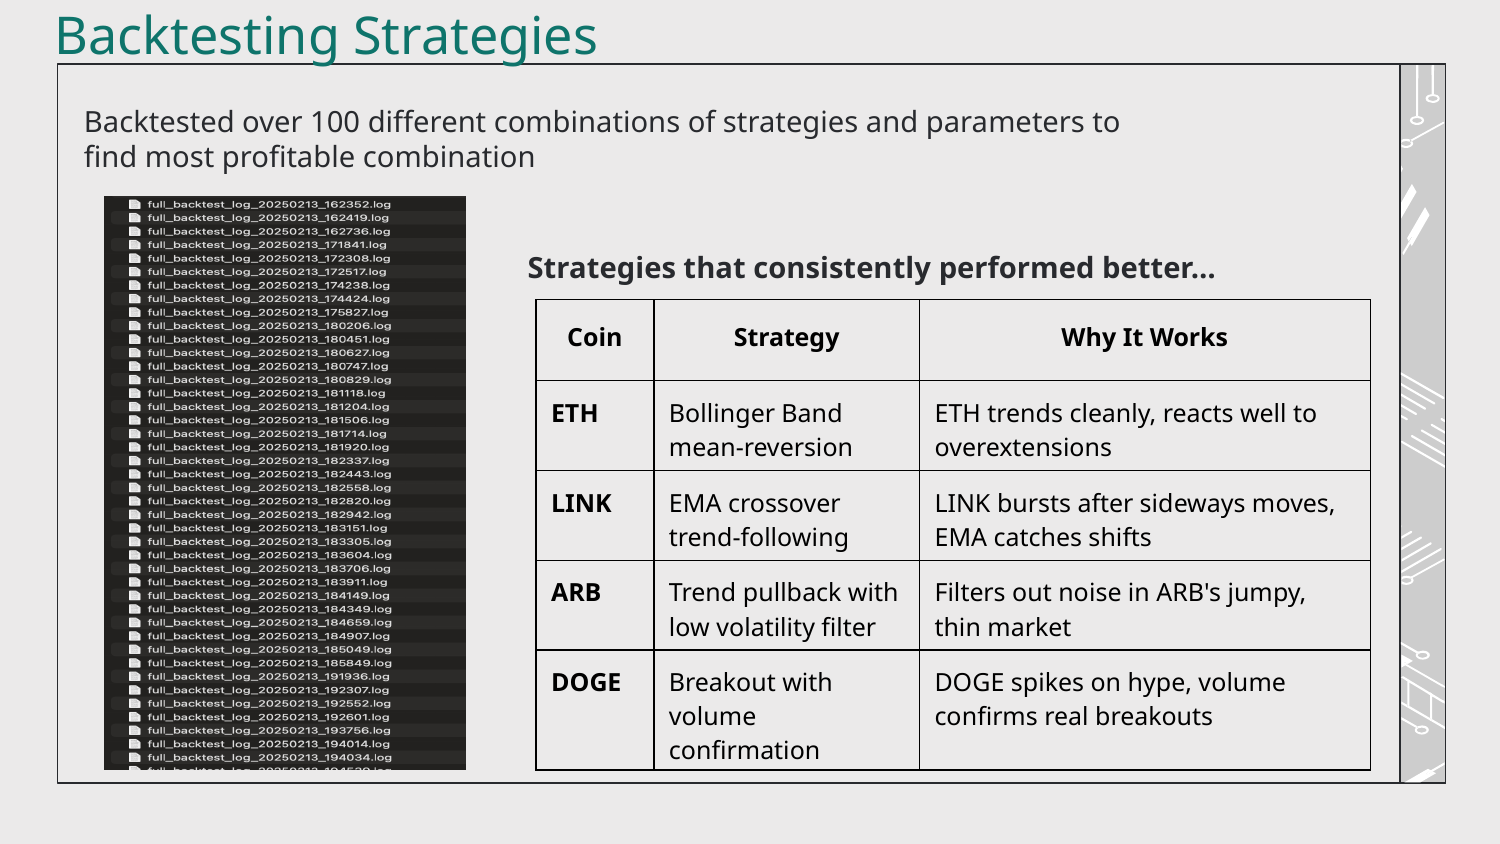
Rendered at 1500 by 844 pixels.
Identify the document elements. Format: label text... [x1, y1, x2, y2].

table_header Why It Works [920, 300, 1370, 380]
table_cell DOGE spikes on hype, volume confirms real breakouts [920, 651, 1370, 769]
table_cell Filters out noise in ARB's jumpy, thin market [920, 561, 1370, 649]
table_cell ETH trends cleanly, reacts well to overextensions [920, 381, 1370, 470]
table_header Strategy [655, 300, 919, 380]
picture [104, 196, 466, 771]
table_header Coin [537, 300, 653, 380]
table_cell Bollinger Band mean-reversion [655, 381, 919, 470]
table_cell EMA crossover trend-following [655, 471, 919, 560]
table_cell Trend pullback with low volatility filter [655, 561, 919, 649]
table_cell ETH [537, 381, 653, 470]
table_cell LINK bursts after sideways moves, EMA catches shifts [920, 471, 1370, 560]
table_cell LINK [537, 471, 653, 560]
table_cell ARB [537, 561, 653, 649]
title Backtesting Strategies [39, 0, 1304, 81]
text_box Backtested over 100 different combinations of strategies and parameters to find most profitable combination [69, 88, 1150, 189]
table_cell DOGE [537, 651, 653, 769]
text_box Strategies that consistently performed better… [512, 233, 1500, 299]
table_cell Breakout with volume confirmation [655, 651, 919, 769]
